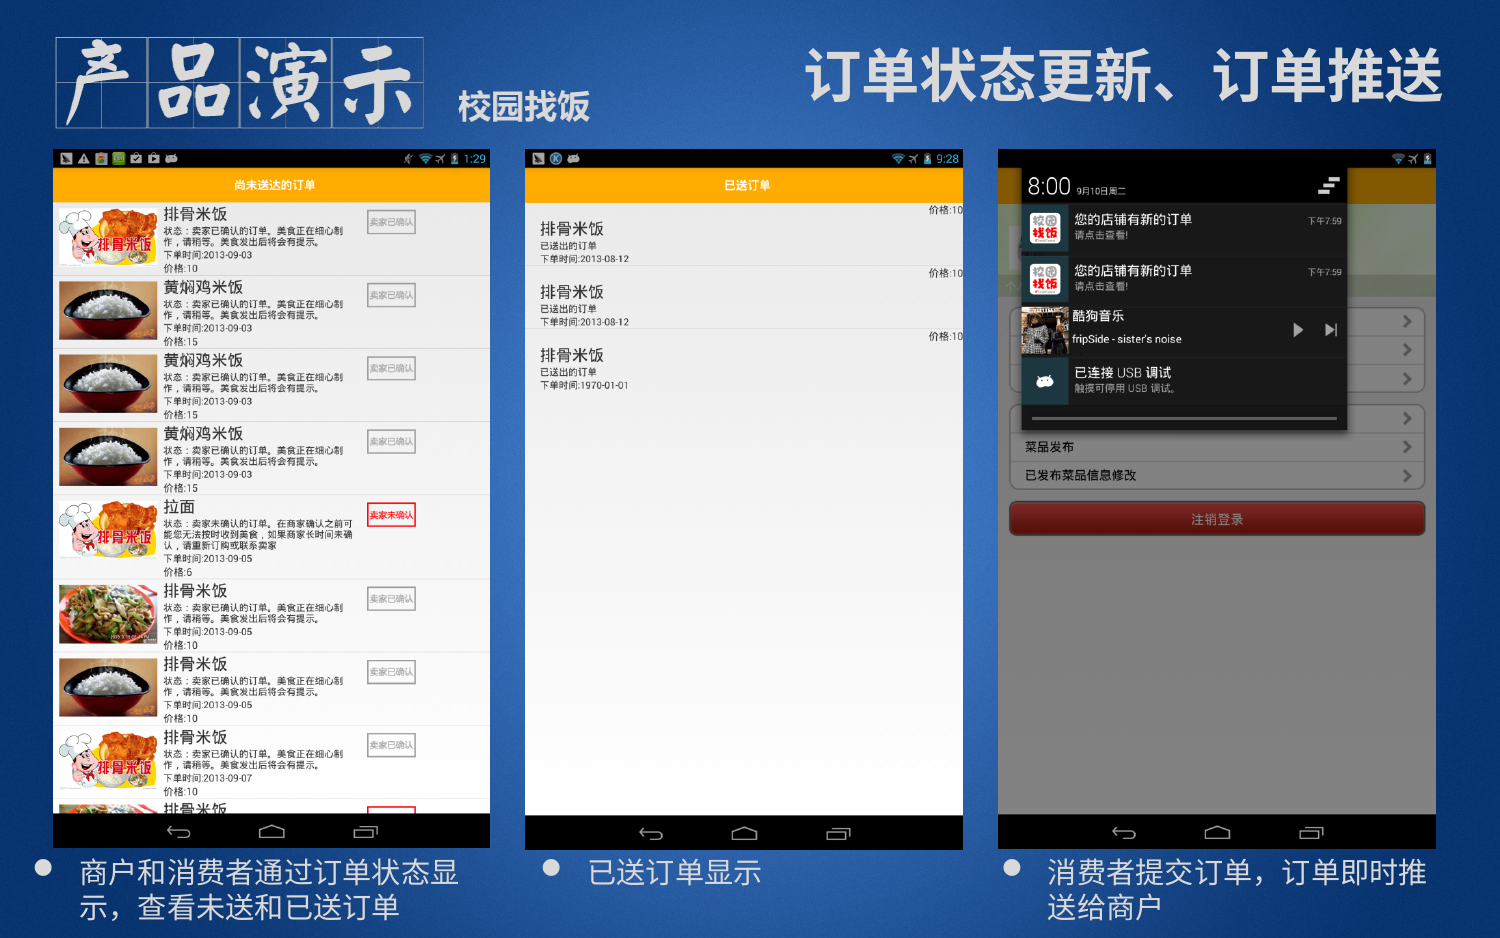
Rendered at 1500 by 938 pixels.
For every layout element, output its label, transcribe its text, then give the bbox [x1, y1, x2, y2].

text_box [985, 149, 1459, 933]
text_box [525, 149, 964, 898]
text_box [17, 206, 491, 933]
picture [0, 0, 1500, 938]
text_box 订单状态更新、订单推送 [785, 31, 1459, 187]
